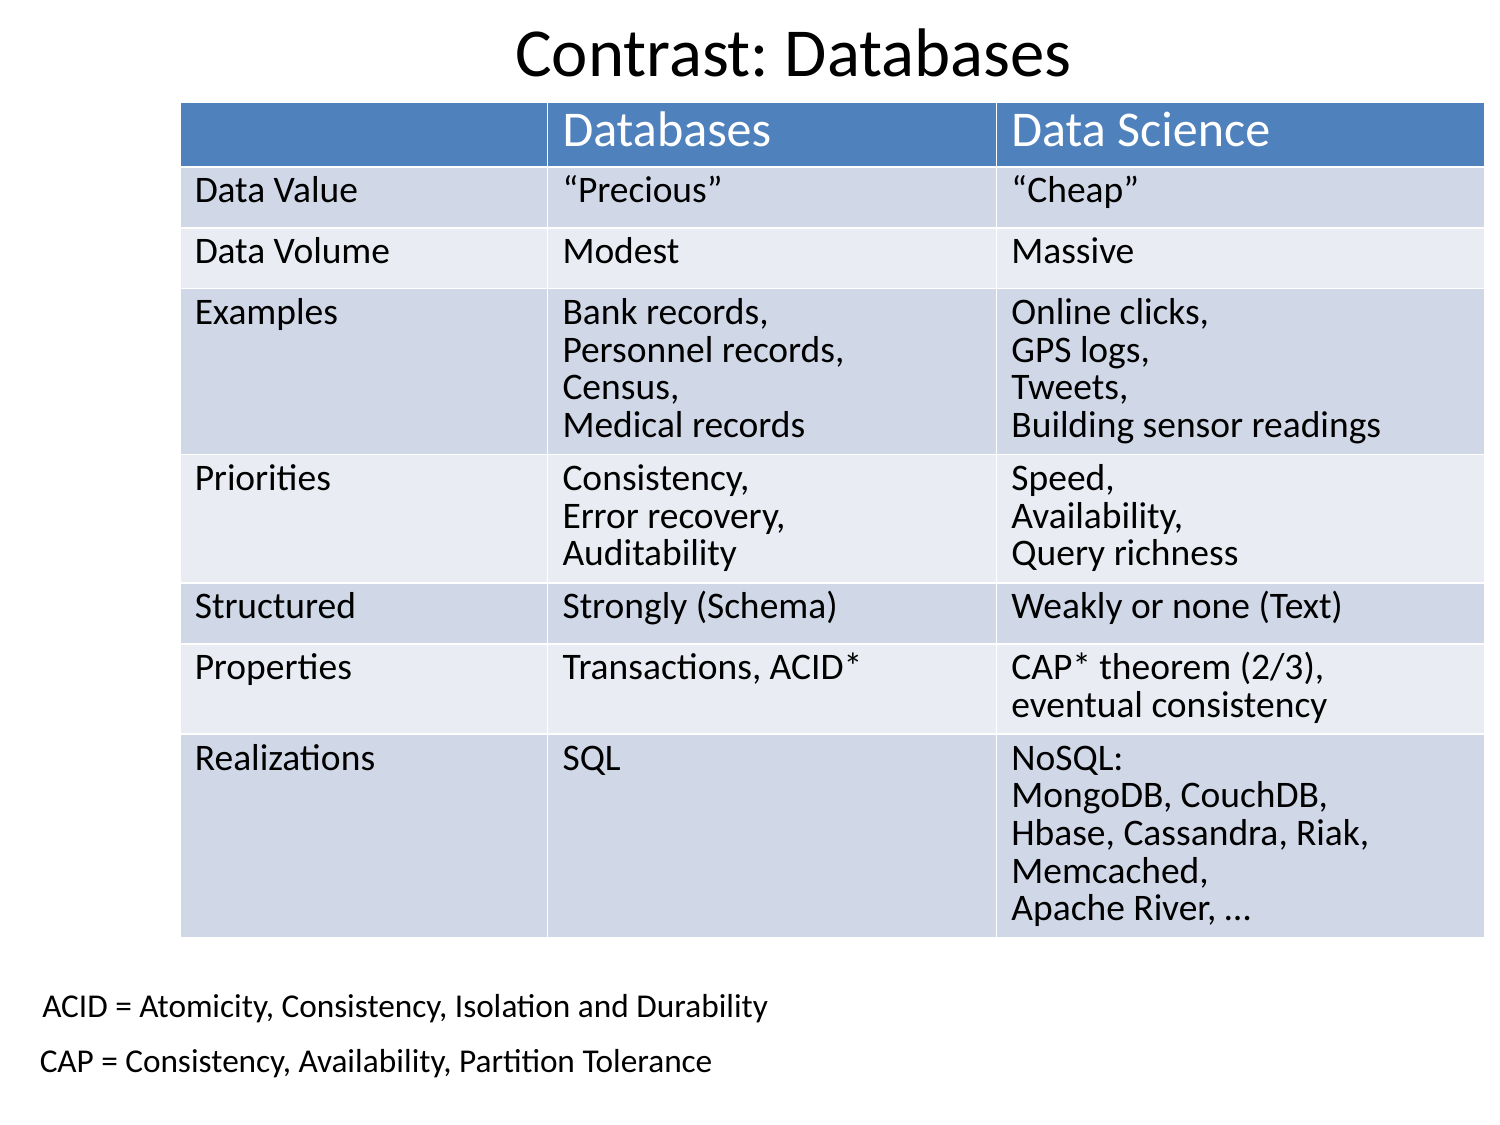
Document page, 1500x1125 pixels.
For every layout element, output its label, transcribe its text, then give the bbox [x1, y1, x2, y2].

table_cell Strongly (Schema) [548, 584, 996, 643]
table_header [181, 103, 547, 166]
table_cell Examples [181, 289, 547, 454]
table_cell Realizations [181, 735, 547, 937]
table_cell Data Volume [181, 229, 547, 288]
table_cell NoSQL: MongoDB, CouchDB, Hbase, Cassandra, Riak, Memcached, Apache River, … [997, 735, 1484, 937]
text_box ACID = Atomicity, Consistency, Isolation and Durability [27, 976, 785, 1031]
table_cell Data Value [181, 168, 547, 227]
table_cell SQL [548, 735, 996, 937]
table_cell “Precious” [548, 168, 996, 227]
table_cell “Cheap” [997, 168, 1484, 227]
table_cell Properties [181, 645, 547, 733]
table_cell Speed, Availability, Query richness [997, 455, 1484, 582]
table_cell CAP* theorem (2/3), eventual consistency [997, 645, 1484, 733]
table_cell Structured [181, 584, 547, 643]
table_cell Transactions, ACID* [548, 645, 996, 733]
table_cell Modest [548, 229, 996, 288]
table_cell Weakly or none (Text) [997, 584, 1484, 643]
table_cell Priorities [181, 455, 547, 582]
text_box CAP = Consistency, Availability, Partition Tolerance [24, 1031, 734, 1087]
table_cell Bank records, Personnel records, Census, Medical records [548, 289, 996, 454]
title Contrast: Databases [162, 0, 1425, 99]
table_header Data Science [997, 103, 1484, 166]
table_cell Online clicks, GPS logs, Tweets, Building sensor readings [997, 289, 1484, 454]
table_cell Consistency, Error recovery, Auditability [548, 455, 996, 582]
table_cell Massive [997, 229, 1484, 288]
table_header Databases [548, 103, 996, 166]
